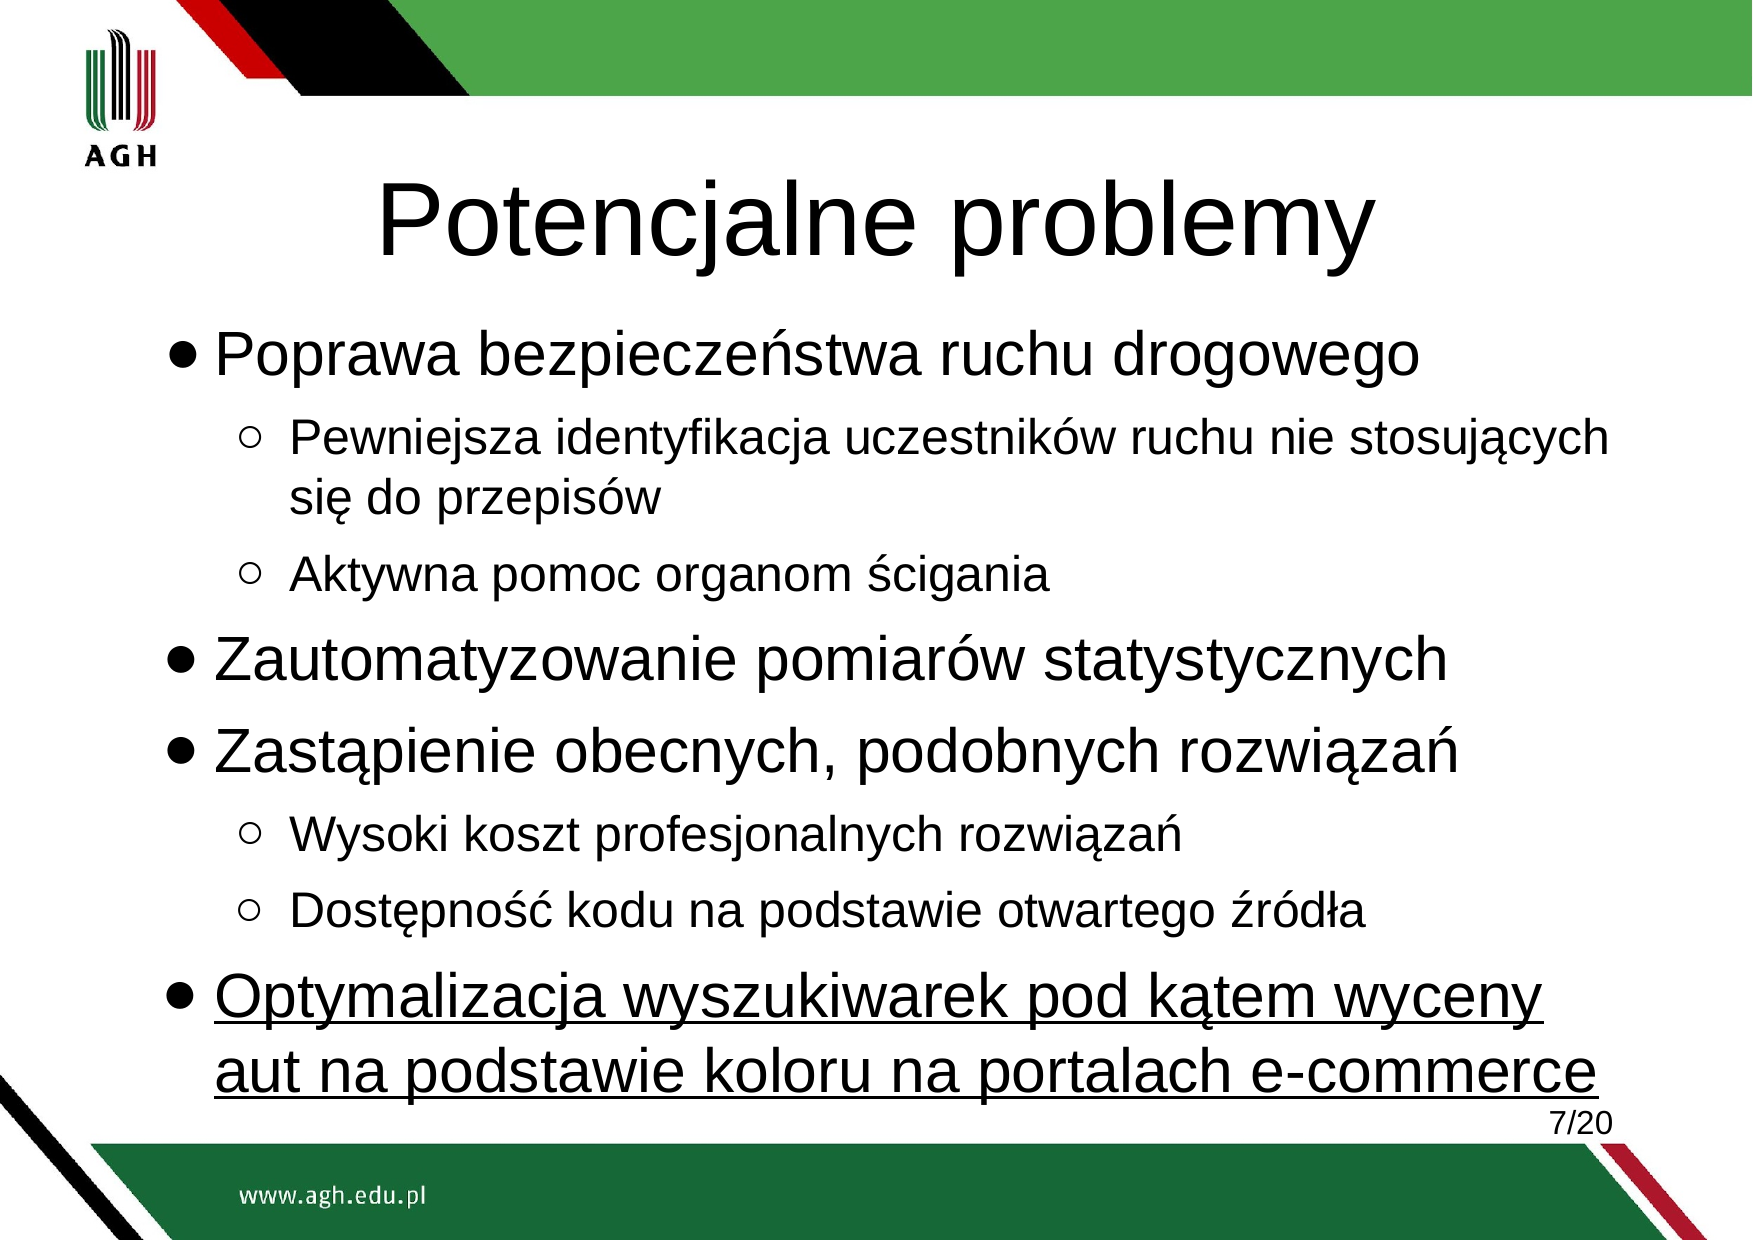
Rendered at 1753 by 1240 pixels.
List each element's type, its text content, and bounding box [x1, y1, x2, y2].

picture [0, 0, 1753, 1240]
slide_number ‹#›/20 [1514, 1092, 1622, 1147]
list Poprawa bezpieczeństwa ruchu drogowego Pewniejsza identyfikacja uczestników ruchu nie stosujących się do przepisów Aktywna pomoc organom ścigania Zautomatyzowanie pomiarów statystycznych Zastąpienie obecnych, podobnych rozwiązań Wysoki koszt profesjonalnych rozwiązań Dostępność kodu na podstawie otwartego źródła Optymalizacja wyszukiwarek pod kątem wyceny aut na podstawie koloru na portalach e-commerce [130, 304, 1622, 1073]
title Potencjalne problemy [131, 110, 1622, 304]
